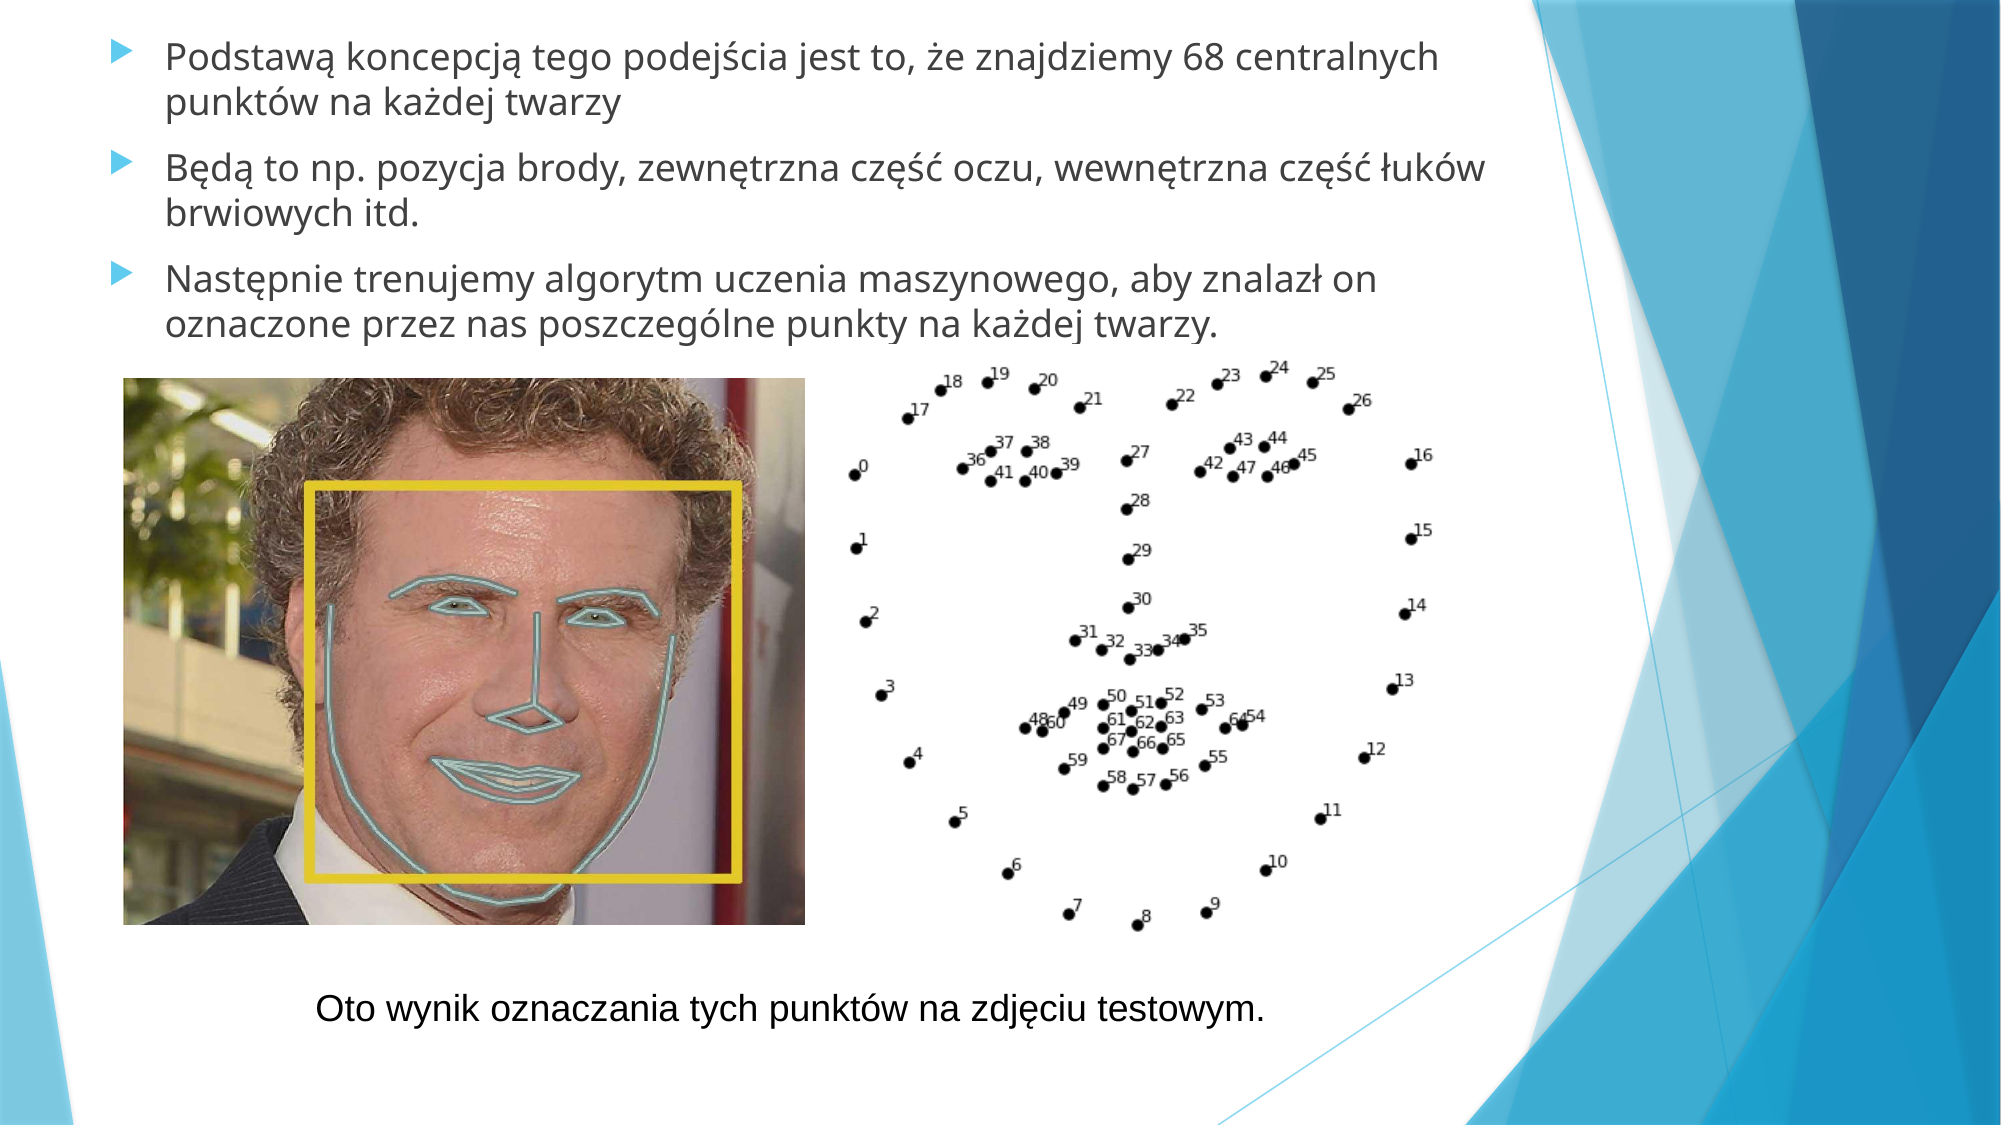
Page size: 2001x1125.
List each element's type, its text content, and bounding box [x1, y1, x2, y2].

text_box Oto wynik oznaczania tych punktów na zdjęciu testowym. [225, 953, 1314, 1036]
picture [812, 343, 1461, 961]
picture [122, 378, 806, 926]
list Podstawą koncepcją tego podejścia jest to, że znajdziemy 68 centralnych punktów na każdej twarzy Będą to np. pozycja brody, zewnętrzna część oczu, wewnętrzna część łuków brwiowych itd. Następnie trenujemy algorytm uczenia maszynowego, aby znalazł on oznaczone przez nas poszczególne punkty na każdej twarzy. [93, 25, 1504, 663]
